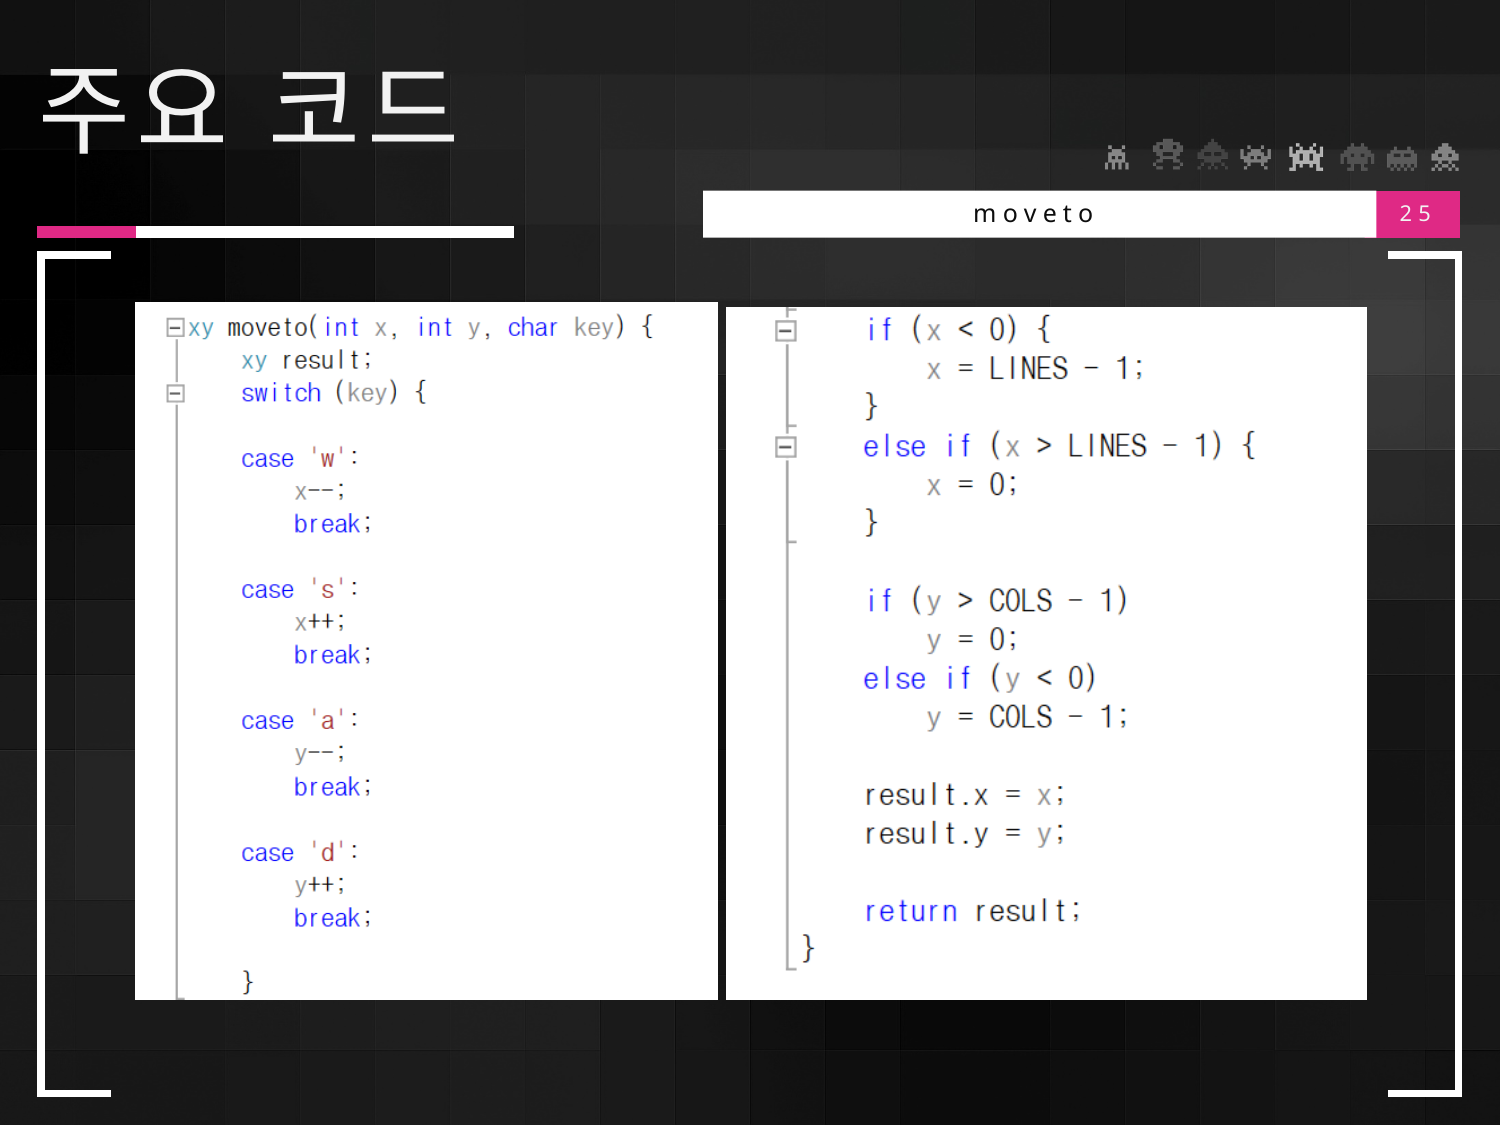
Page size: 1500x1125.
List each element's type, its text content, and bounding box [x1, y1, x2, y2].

title 주요 코드 [38, 19, 524, 209]
slide_number 25 [1377, 191, 1460, 238]
picture [0, 0, 1500, 1125]
list moveto [703, 190, 1377, 238]
